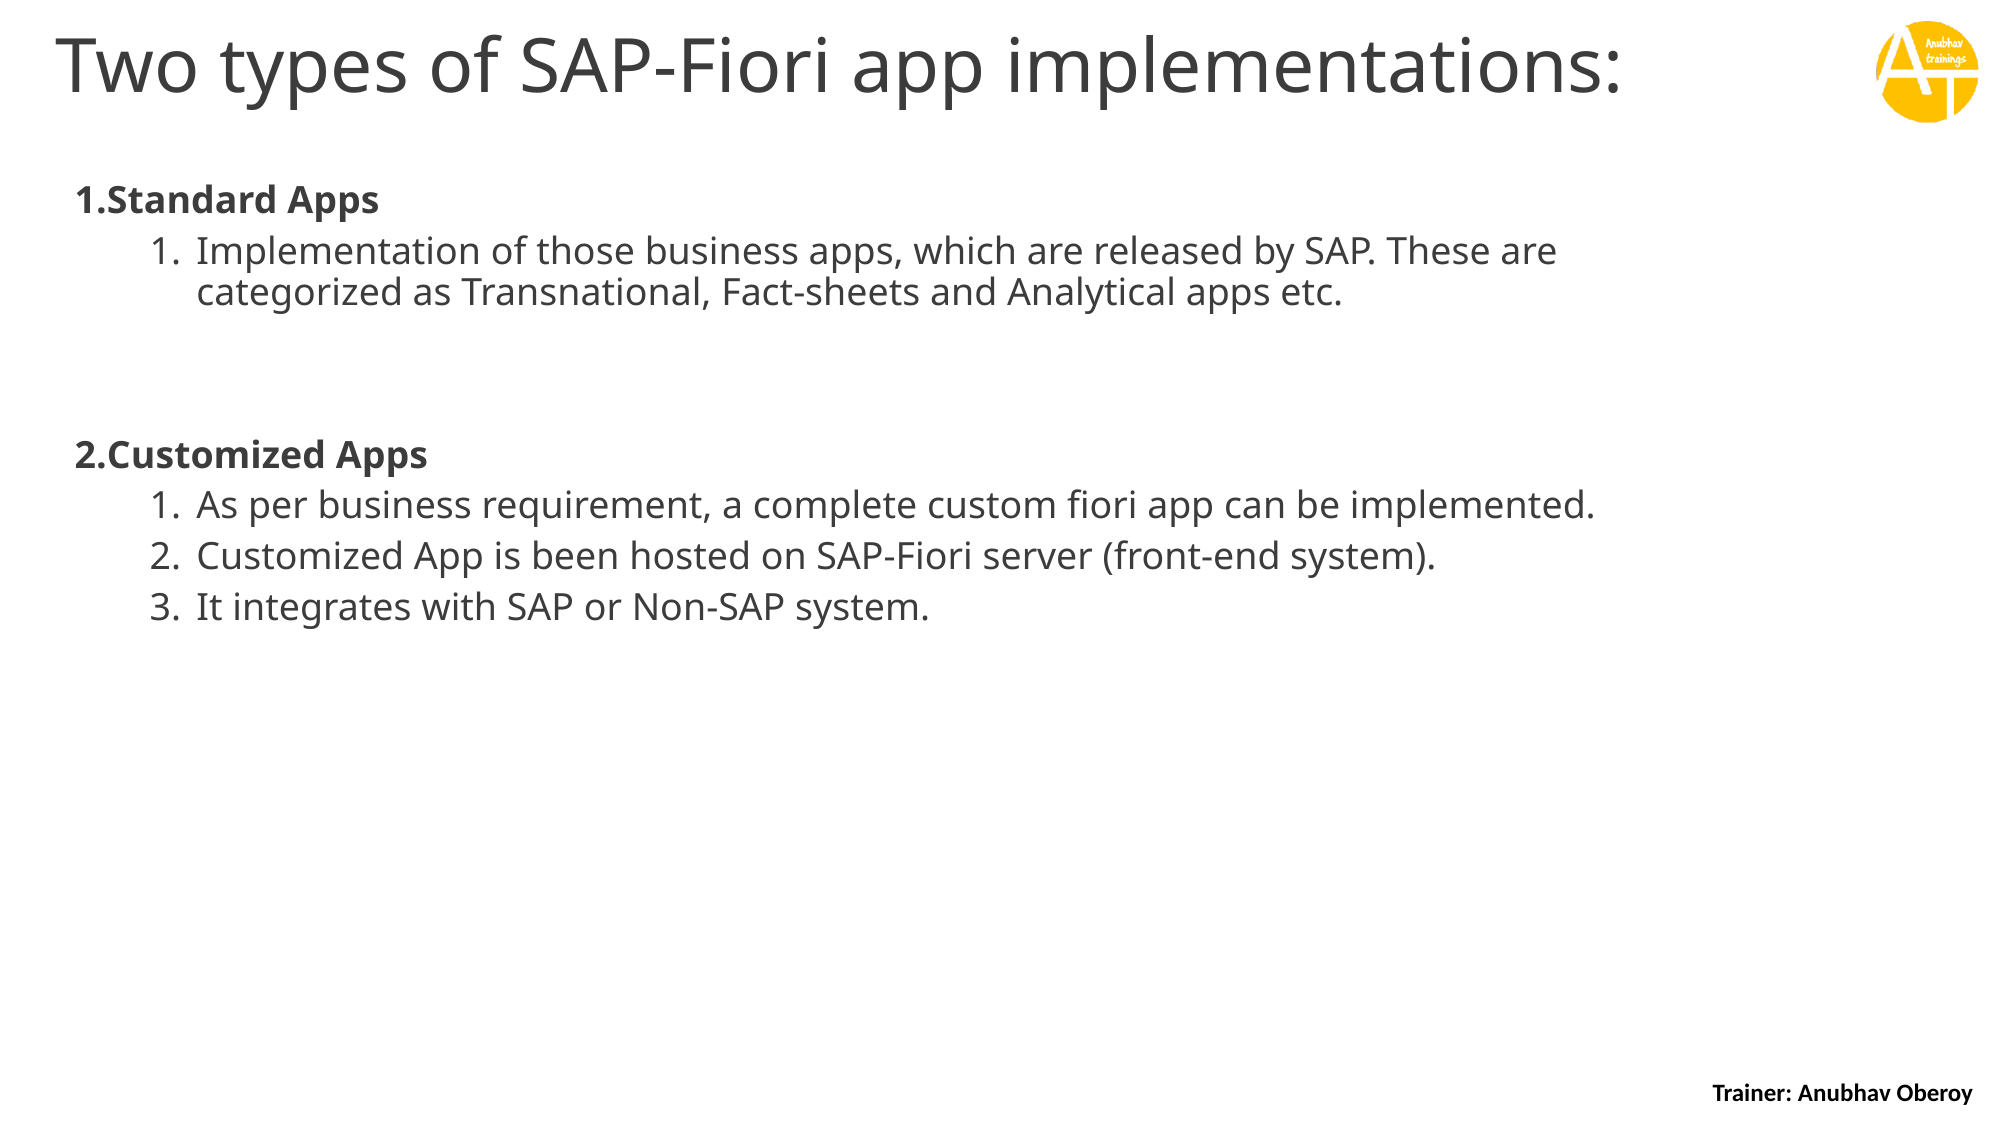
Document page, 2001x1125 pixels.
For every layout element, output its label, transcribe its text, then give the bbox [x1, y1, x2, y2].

title Two types of SAP-Fiori app implementations: [40, 0, 1844, 117]
footer Trainer: Anubhav Oberoy [1660, 1074, 2000, 1108]
subtitle Standard Apps Implementation of those business apps, which are released by SAP. These are categorized as Transnational, Fact-sheets and Analytical apps etc. Customized Apps As per business requirement, a complete custom fiori app can be implemented. Customized App is been hosted on SAP-Fiori server (front-end system). It integrates with SAP or Non-SAP system. [59, 174, 1747, 864]
picture [1866, 14, 1984, 131]
